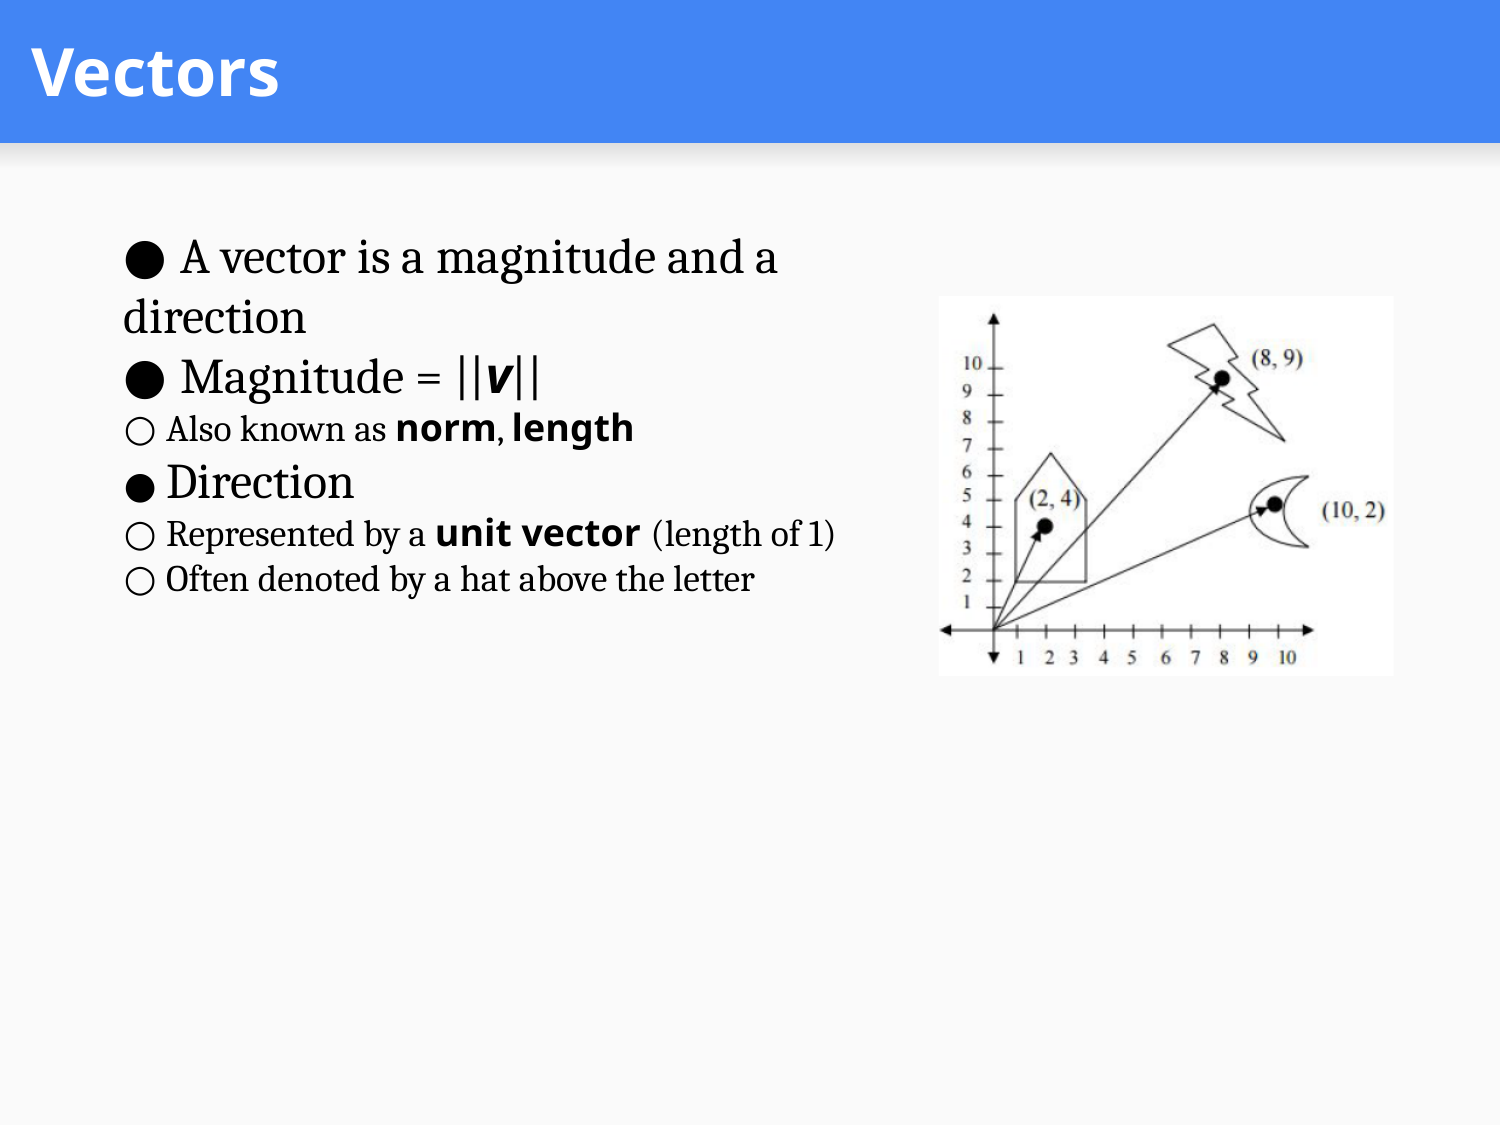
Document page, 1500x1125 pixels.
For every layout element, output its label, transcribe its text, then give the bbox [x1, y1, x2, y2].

picture [938, 296, 1394, 677]
text_box ● A vector is a magnitude and a direction ● Magnitude = ||v|| ○ Also known as norm, length ● Direction ○ Represented by a unit vector (length of 1) ○ Often denoted by a hat above the letter [108, 216, 971, 607]
title Vectors [16, 3, 1464, 136]
